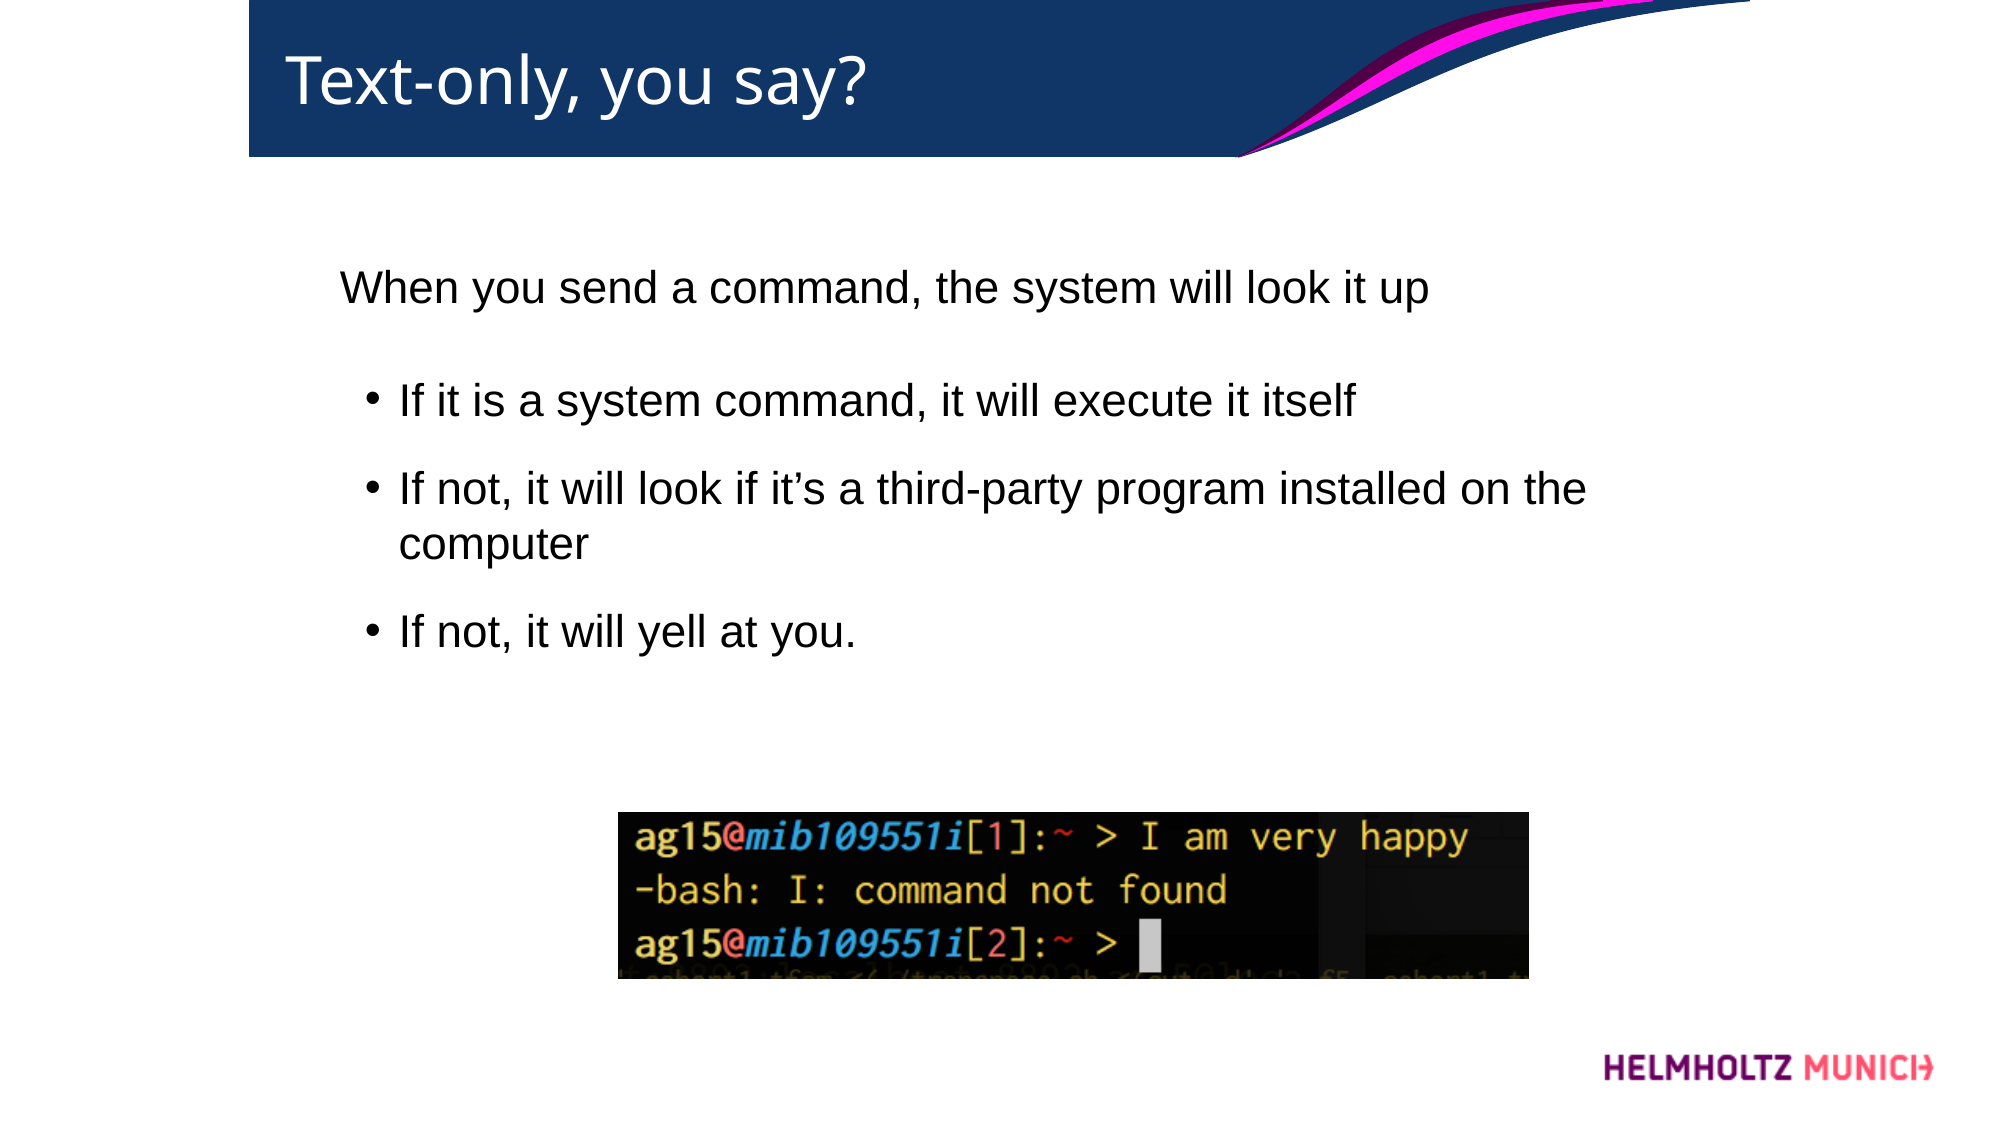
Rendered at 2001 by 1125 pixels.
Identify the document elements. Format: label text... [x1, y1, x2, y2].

list When you send a command, the system will look it up If it is a system command, it will execute it itself If not, it will look if it’s a third-party program installed on the computer If not, it will yell at you. [324, 249, 1675, 780]
picture [618, 812, 1529, 980]
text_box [249, 0, 1750, 157]
picture [1588, 1022, 1943, 1115]
